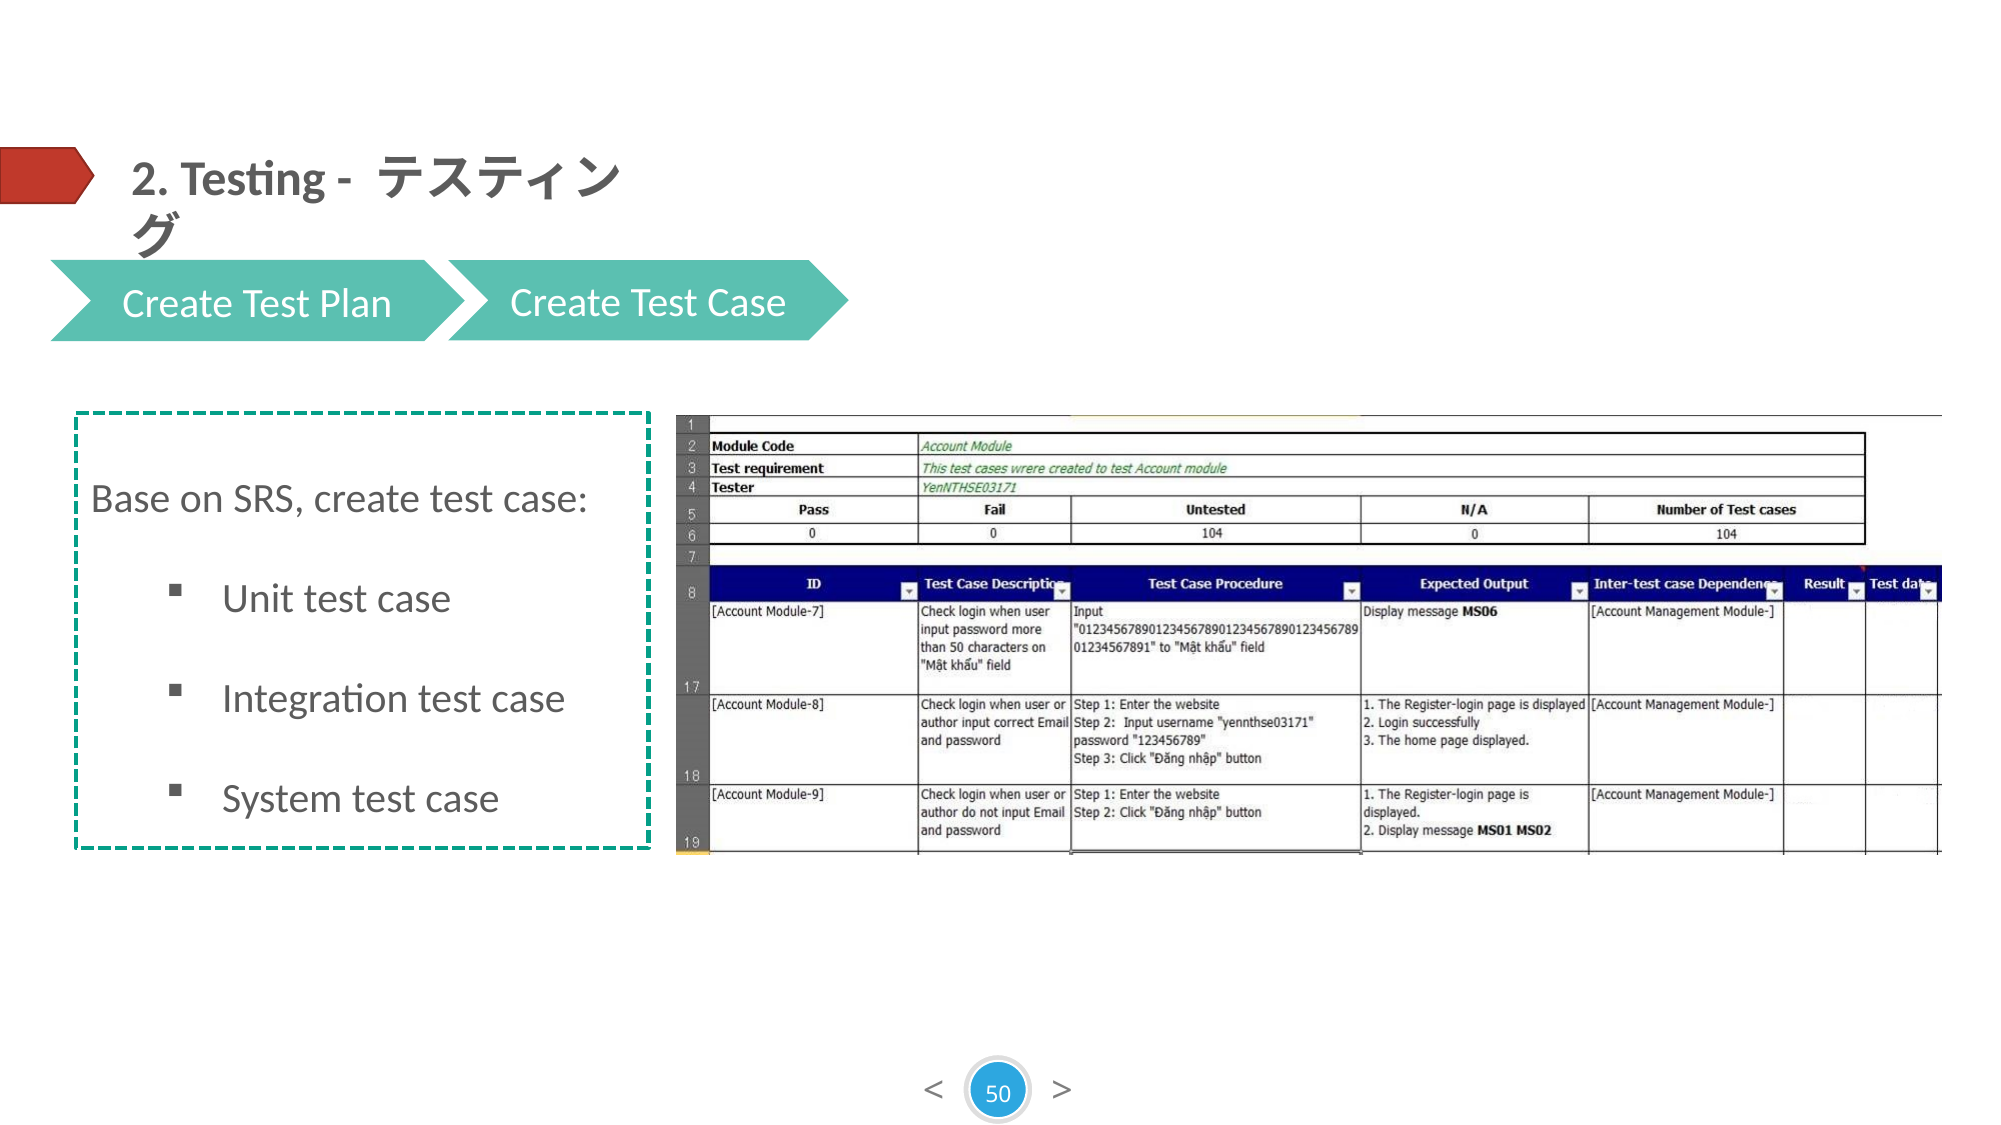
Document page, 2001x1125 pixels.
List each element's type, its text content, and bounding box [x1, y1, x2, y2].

text_box 50 [962, 1071, 1035, 1118]
text_box Base on SRS, create test case: Unit test case Integration test case System test case [75, 413, 649, 848]
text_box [0, 137, 677, 214]
picture [676, 415, 1942, 855]
text_box Create Test Case [445, 258, 851, 342]
text_box Create Test Plan [47, 258, 467, 343]
